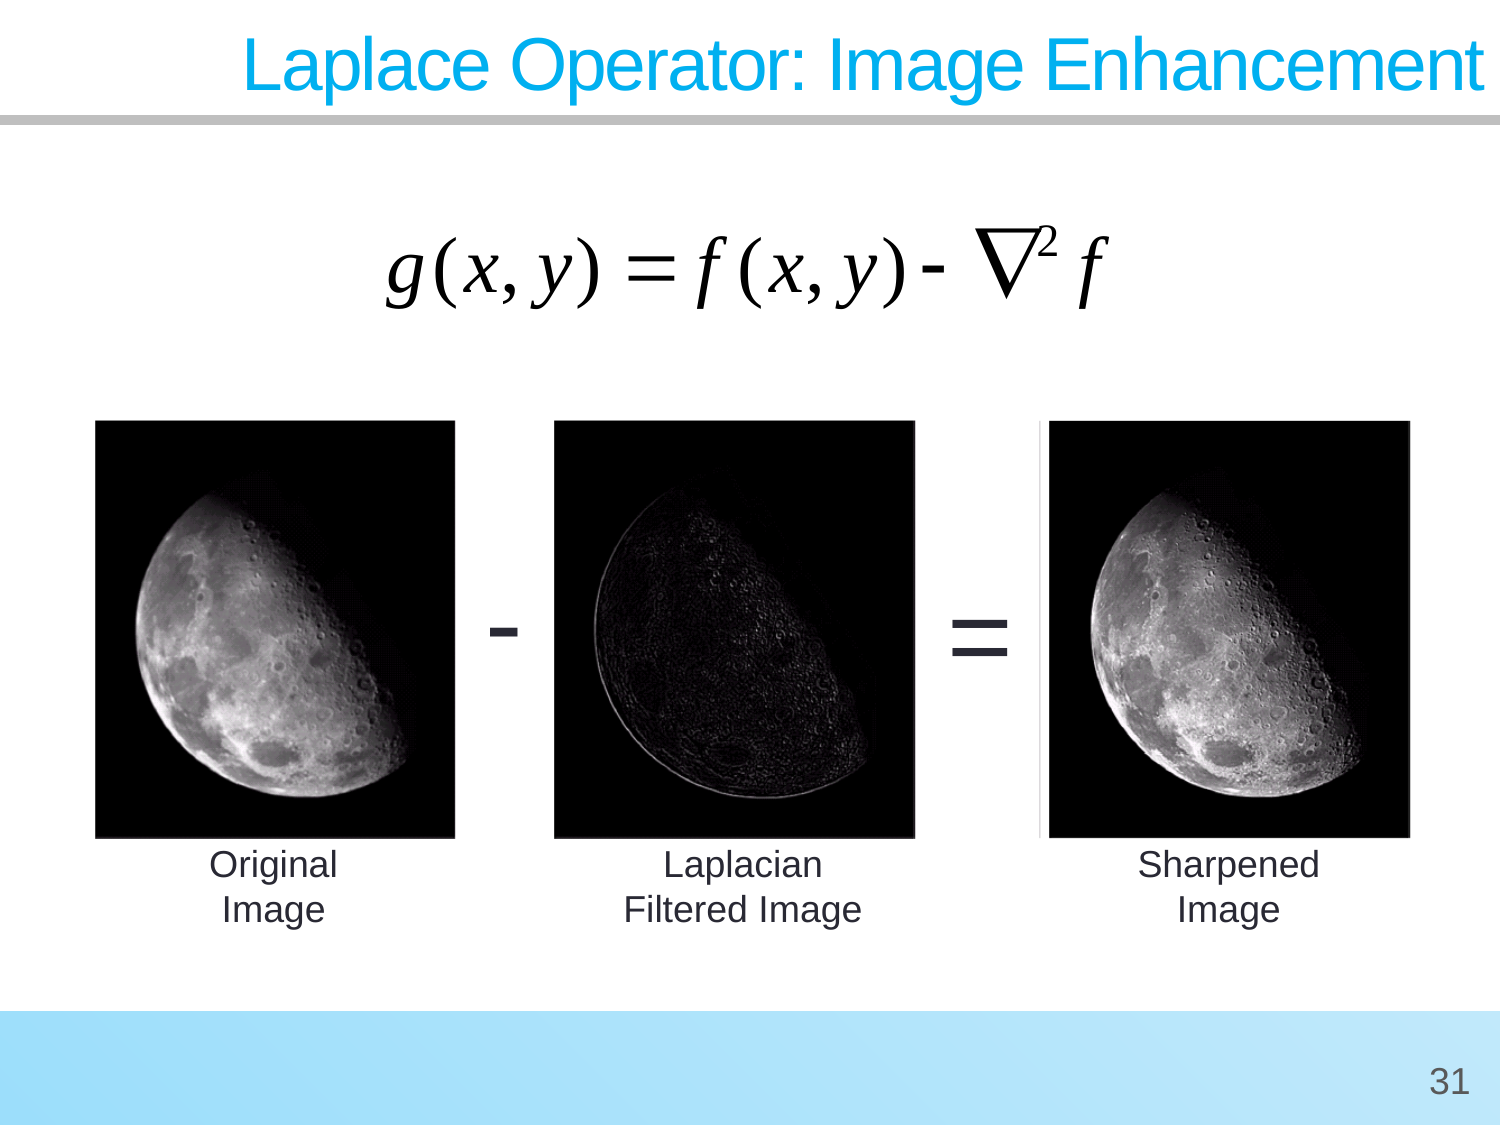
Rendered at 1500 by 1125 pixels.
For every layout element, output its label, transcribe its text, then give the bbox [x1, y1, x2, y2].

picture [81, 415, 460, 845]
text_box - [470, 542, 538, 692]
title Laplace Operator: Image Enhancement [0, 0, 1500, 121]
text_box Sharpened Image [1122, 855, 1336, 937]
text_box = [932, 555, 1029, 706]
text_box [370, 205, 1130, 326]
picture [1039, 414, 1417, 847]
text_box Original Image [194, 854, 353, 937]
picture [549, 415, 922, 845]
text_box Laplacian Filtered Image [608, 854, 878, 937]
